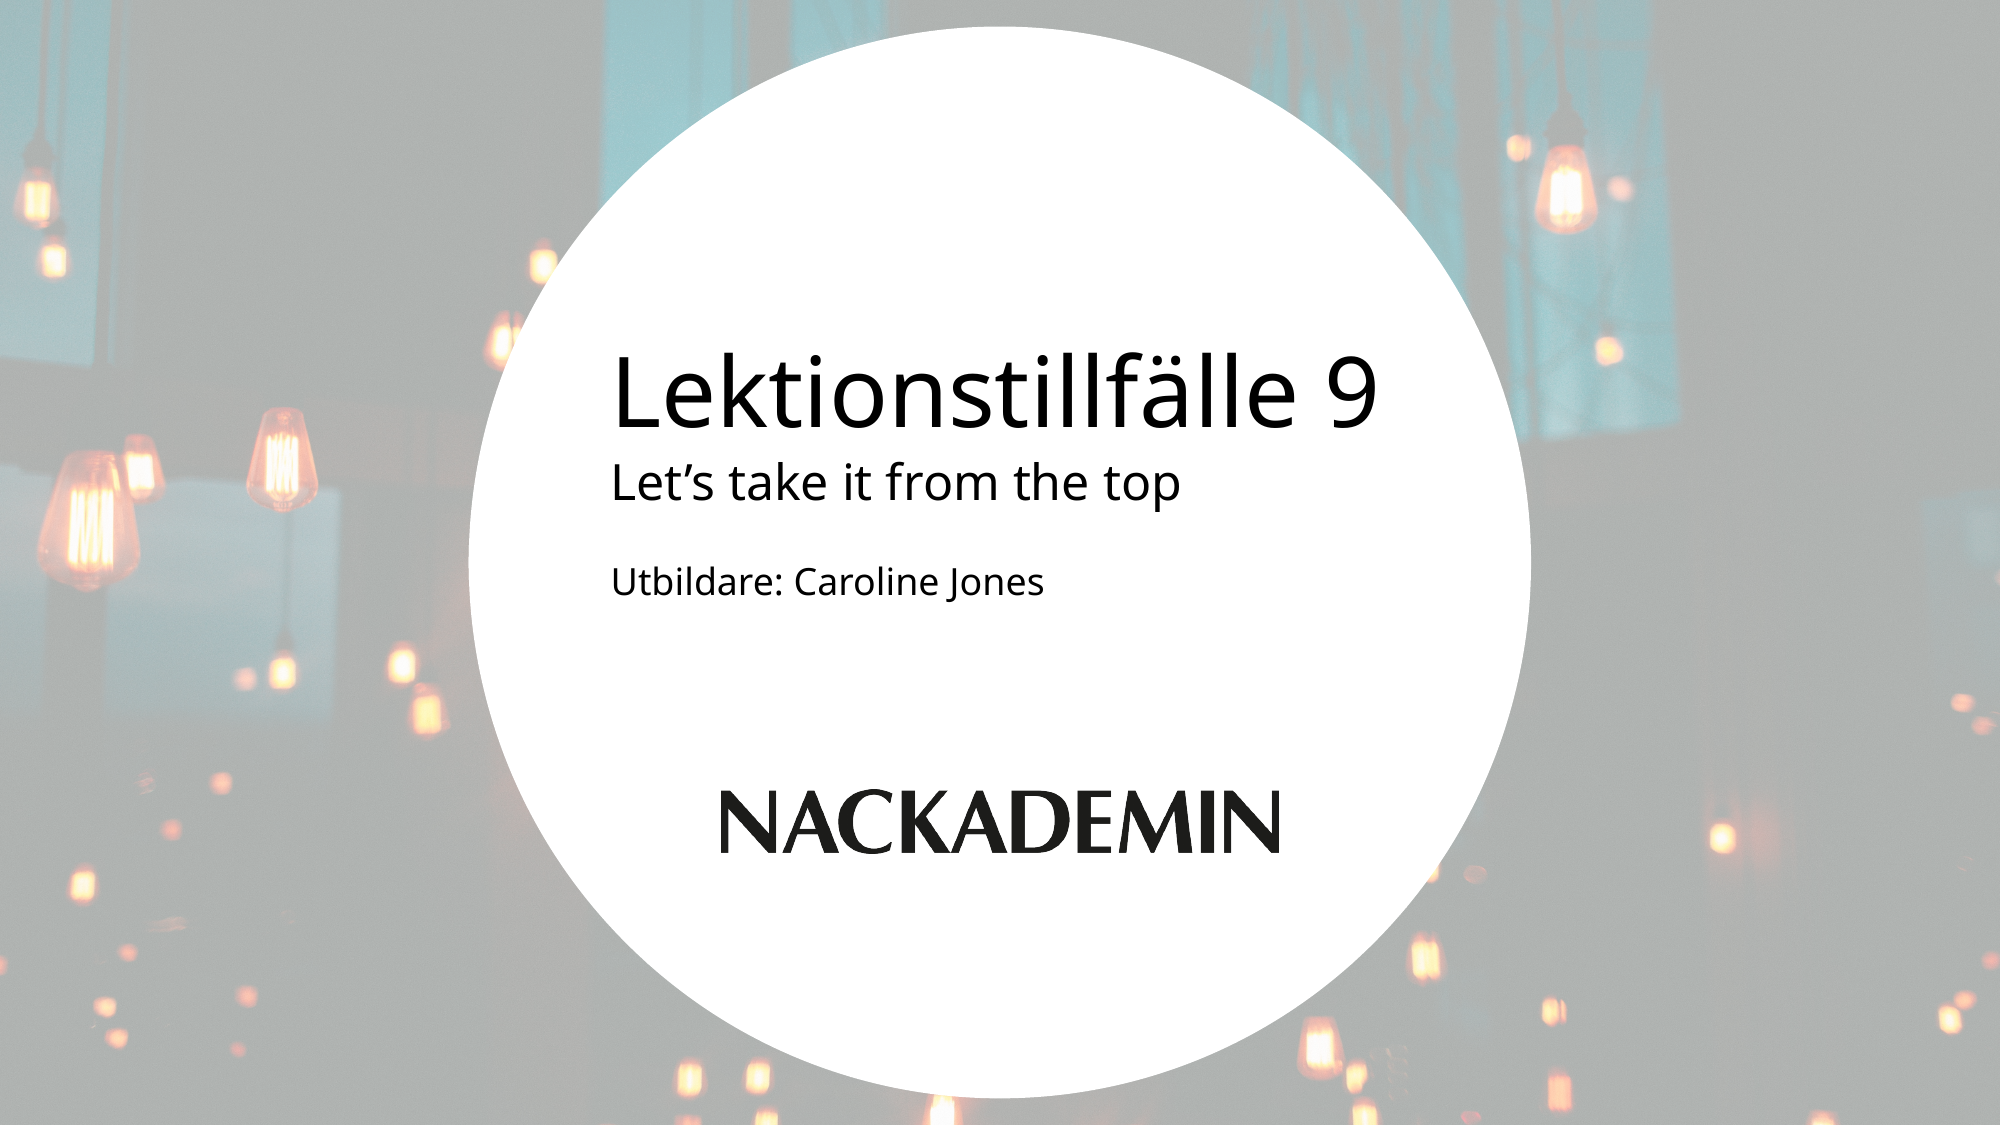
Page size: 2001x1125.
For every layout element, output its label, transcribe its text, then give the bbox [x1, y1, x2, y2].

title Lektionstillfälle 9 Let’s take it from the top Utbildare: Caroline Jones [610, 222, 1516, 605]
text_box [468, 26, 1532, 1099]
picture [721, 789, 1279, 854]
